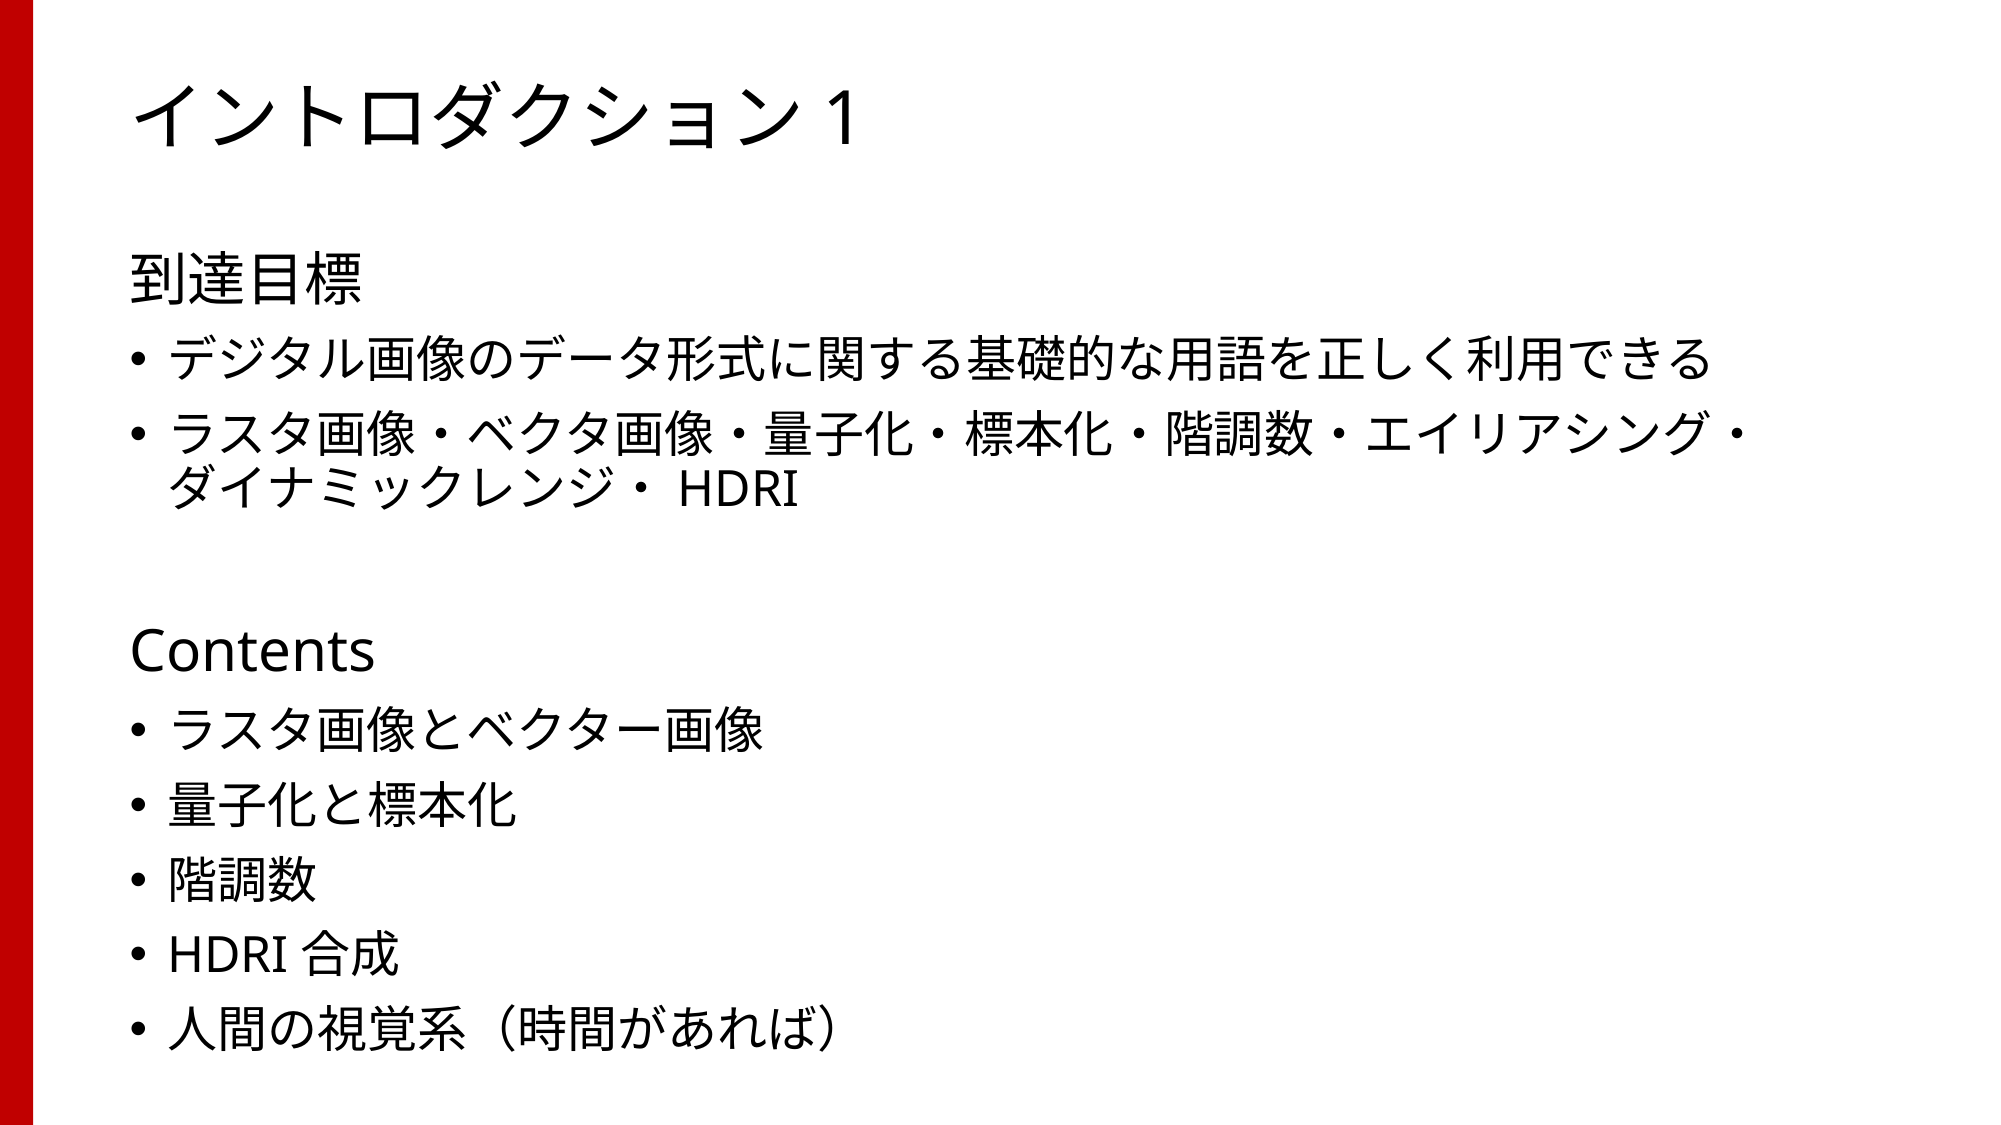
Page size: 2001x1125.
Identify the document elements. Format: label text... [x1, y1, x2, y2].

title イントロダクション1 [114, 59, 1366, 181]
list 到達目標 デジタル画像のデータ形式に関する基礎的な用語を正しく利用できる ラスタ画像・ベクタ画像・量子化・標本化・階調数・エイリアシング・ダイナミックレンジ・HDRI Contents ラスタ画像とベクター画像 量子化と標本化 階調数 HDRI合成 人間の視覚系（時間があれば） [114, 242, 1805, 1125]
